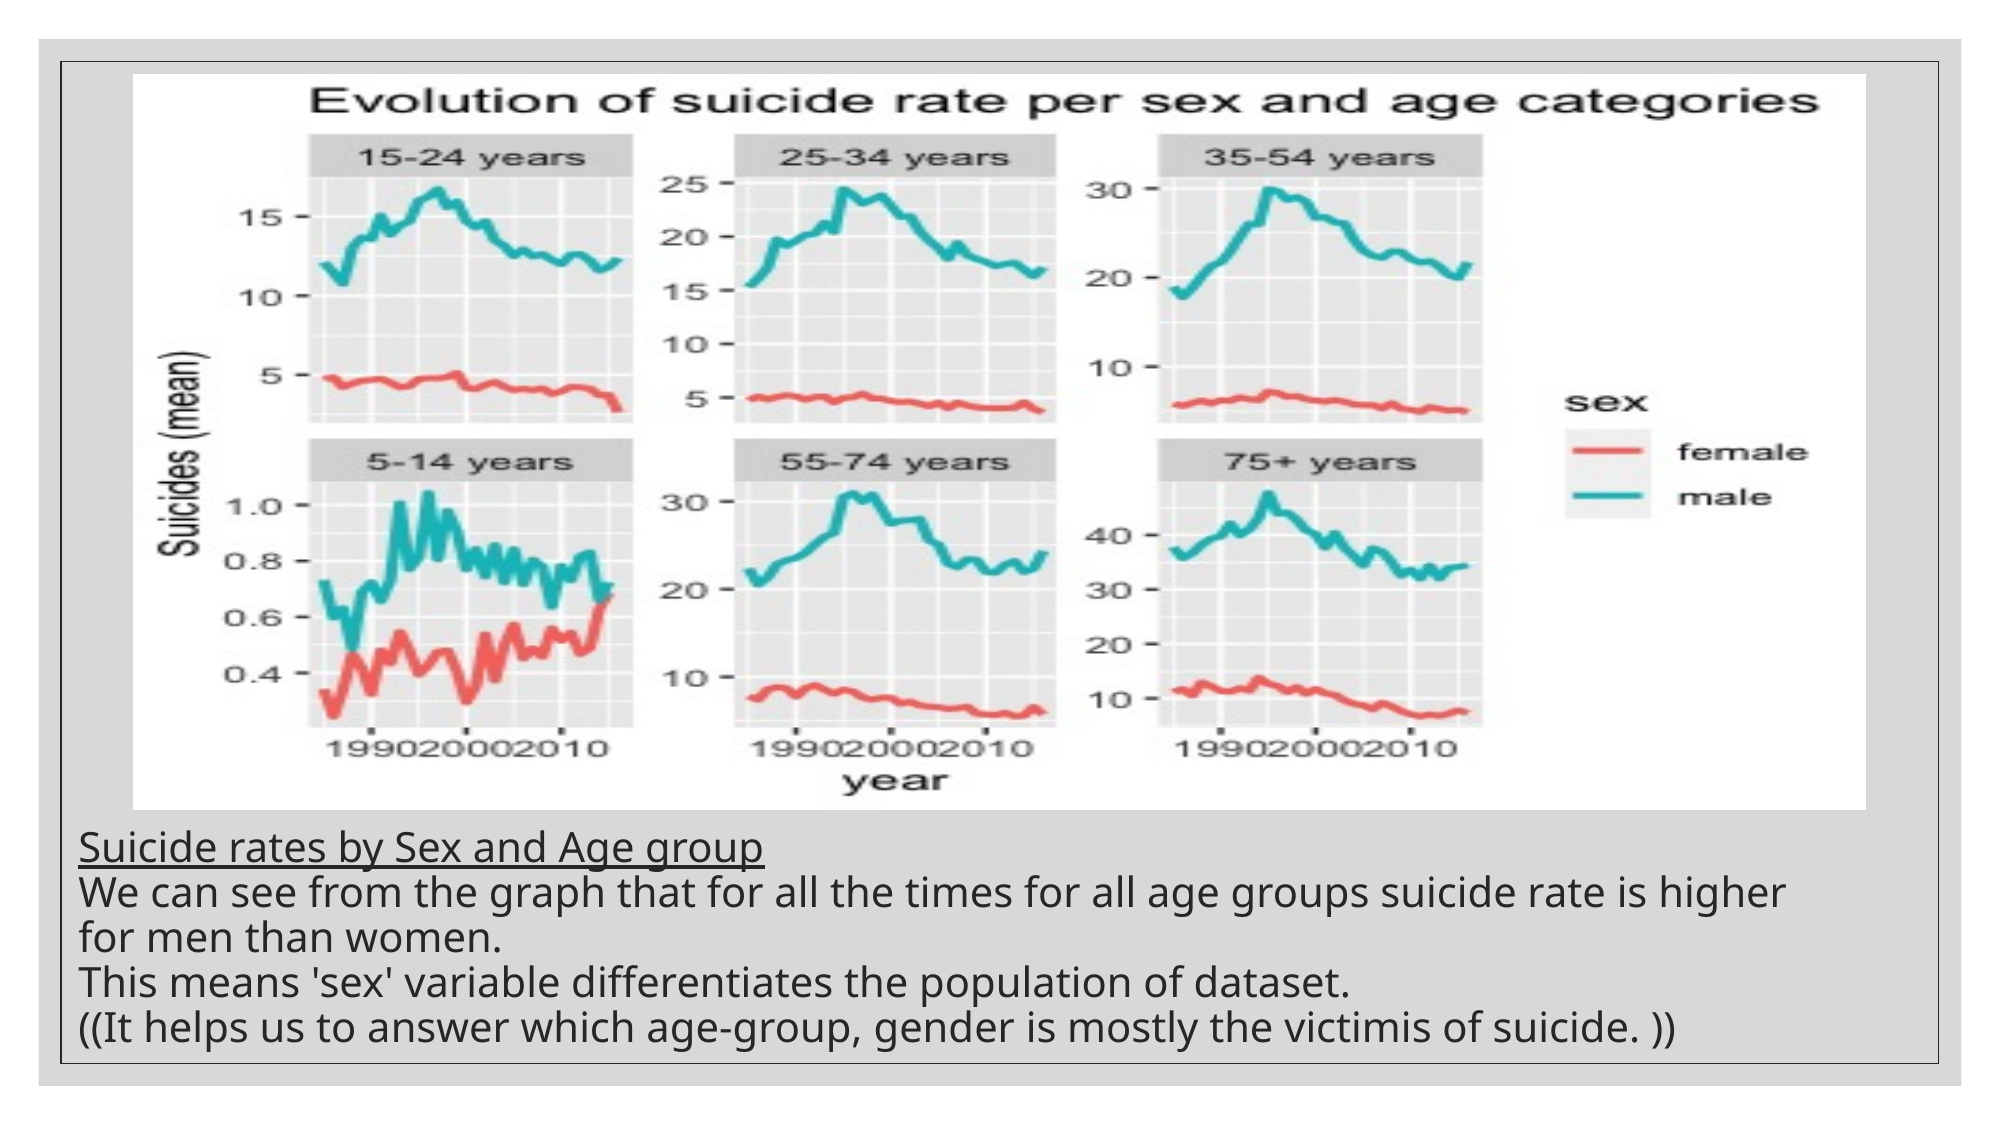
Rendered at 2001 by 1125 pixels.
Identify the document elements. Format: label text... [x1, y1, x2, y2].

title Suicide rates by Sex and Age group We can see from the graph that for all the times for all age groups suicide rate is higher for men than women. This means 'sex' variable differentiates the population of dataset. ((It helps us to answer which age-group, gender is mostly the victimis of suicide. )) [63, 809, 1846, 1069]
picture [133, 74, 1866, 810]
